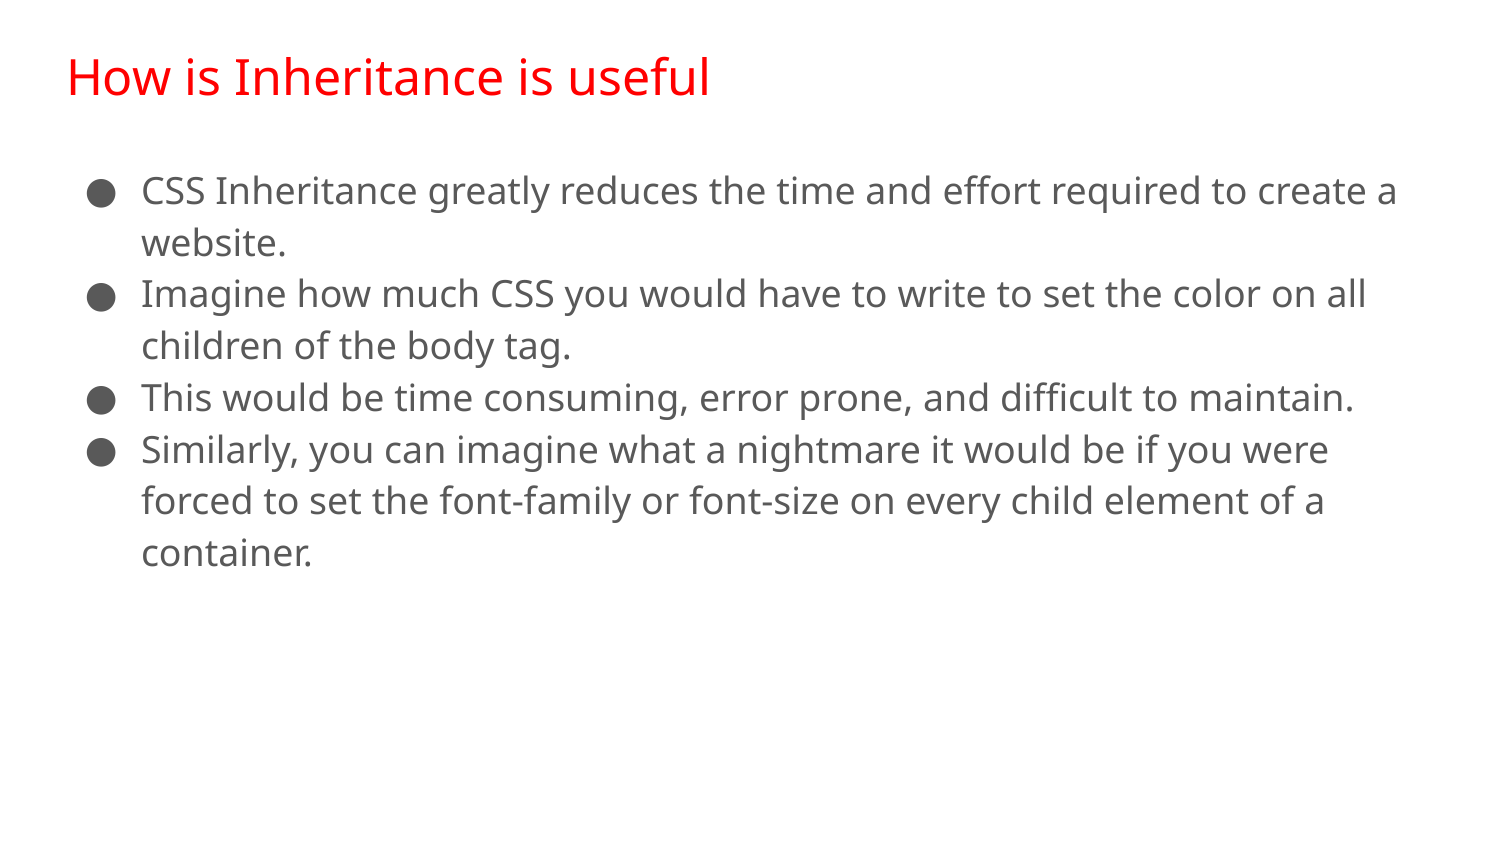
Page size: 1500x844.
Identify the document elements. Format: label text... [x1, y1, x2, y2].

title How is Inheritance is useful [51, 0, 1449, 94]
list CSS Inheritance greatly reduces the time and effort required to create a website. Imagine how much CSS you would have to write to set the color on all children of the body tag. This would be time consuming, error prone, and difficult to maintain. Similarly, you can imagine what a nightmare it would be if you were forced to set the font-family or font-size on every child element of a container. [51, 145, 1449, 817]
